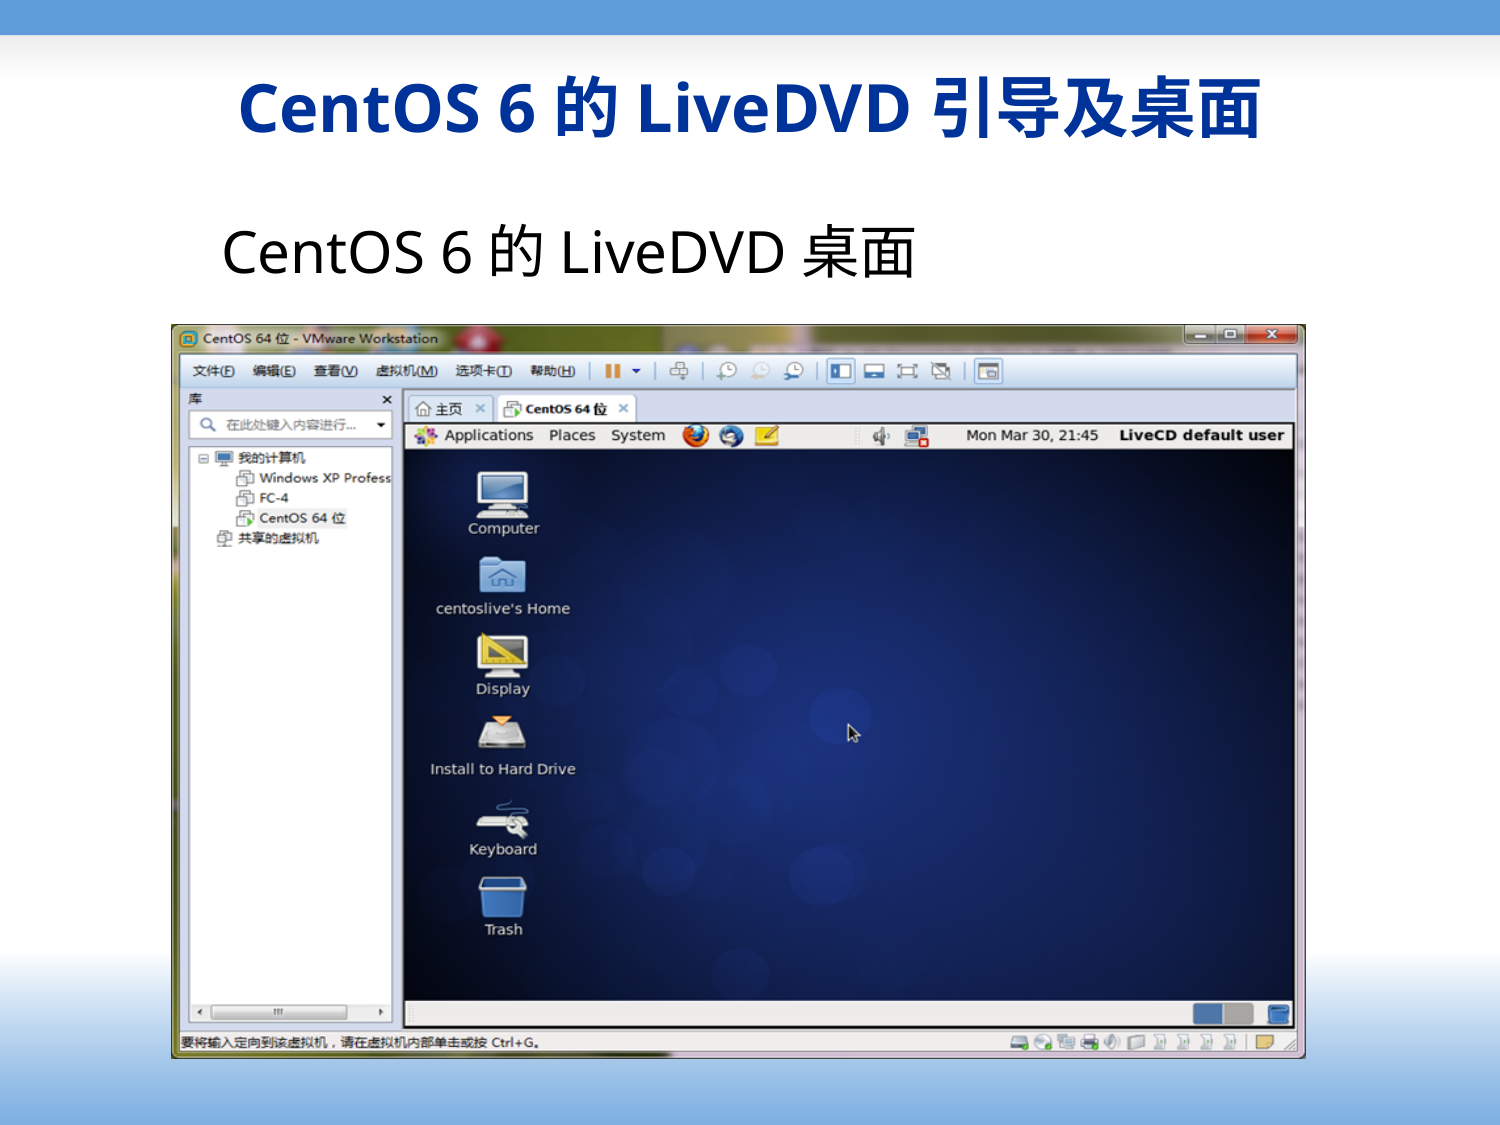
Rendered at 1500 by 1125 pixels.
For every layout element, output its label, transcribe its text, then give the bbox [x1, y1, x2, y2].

title CentOS 6的LiveDVD引导及桌面 [134, 58, 1366, 208]
list CentOS 6的LiveDVD桌面 [75, 208, 1425, 951]
picture [170, 324, 1306, 1059]
